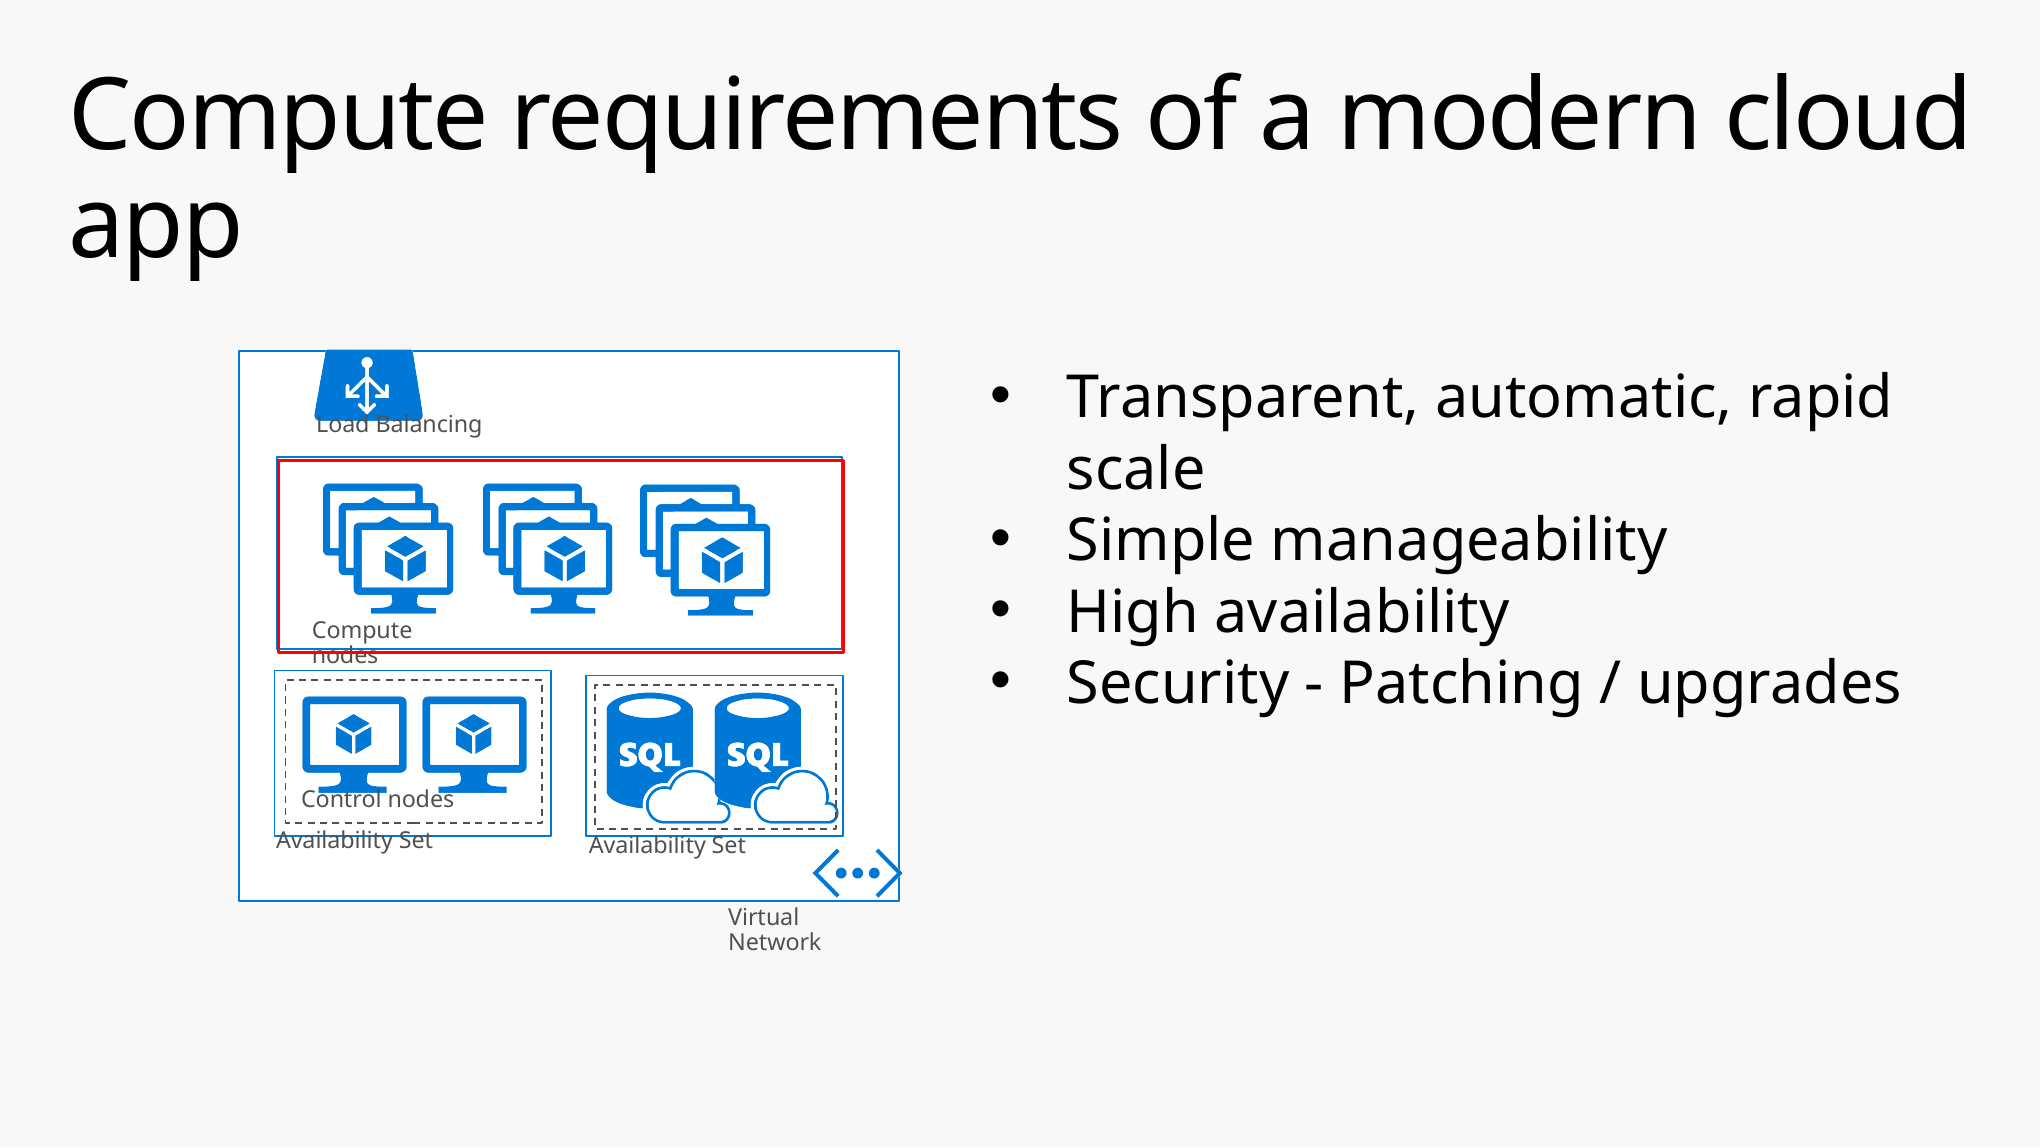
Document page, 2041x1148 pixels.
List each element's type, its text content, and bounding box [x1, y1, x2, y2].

picture [602, 692, 843, 824]
text_box Control nodes [270, 774, 494, 826]
picture [314, 331, 423, 440]
title Compute requirements of a modern cloud app [45, 48, 1996, 199]
text_box [276, 456, 843, 650]
picture [481, 482, 614, 614]
text_box [585, 675, 844, 827]
text_box Virtual Network [697, 880, 927, 980]
picture [302, 692, 407, 798]
text_box [594, 684, 837, 830]
text_box Compute nodes [281, 653, 511, 694]
text_box [285, 679, 543, 824]
text_box Load Balancing [285, 399, 515, 451]
text_box [278, 459, 844, 653]
picture [811, 827, 904, 919]
text_box [475, 670, 552, 837]
picture [639, 484, 771, 616]
text_box [788, 829, 811, 837]
text_box Availability Set [245, 816, 475, 867]
picture [322, 482, 454, 614]
text_box Transparent, automatic, rapid scale Simple manageability High availability Security - Patching / upgrades [975, 351, 1996, 723]
text_box Availability Set [558, 820, 788, 871]
text_box [238, 350, 900, 902]
picture [422, 692, 527, 798]
text_box [274, 670, 285, 774]
